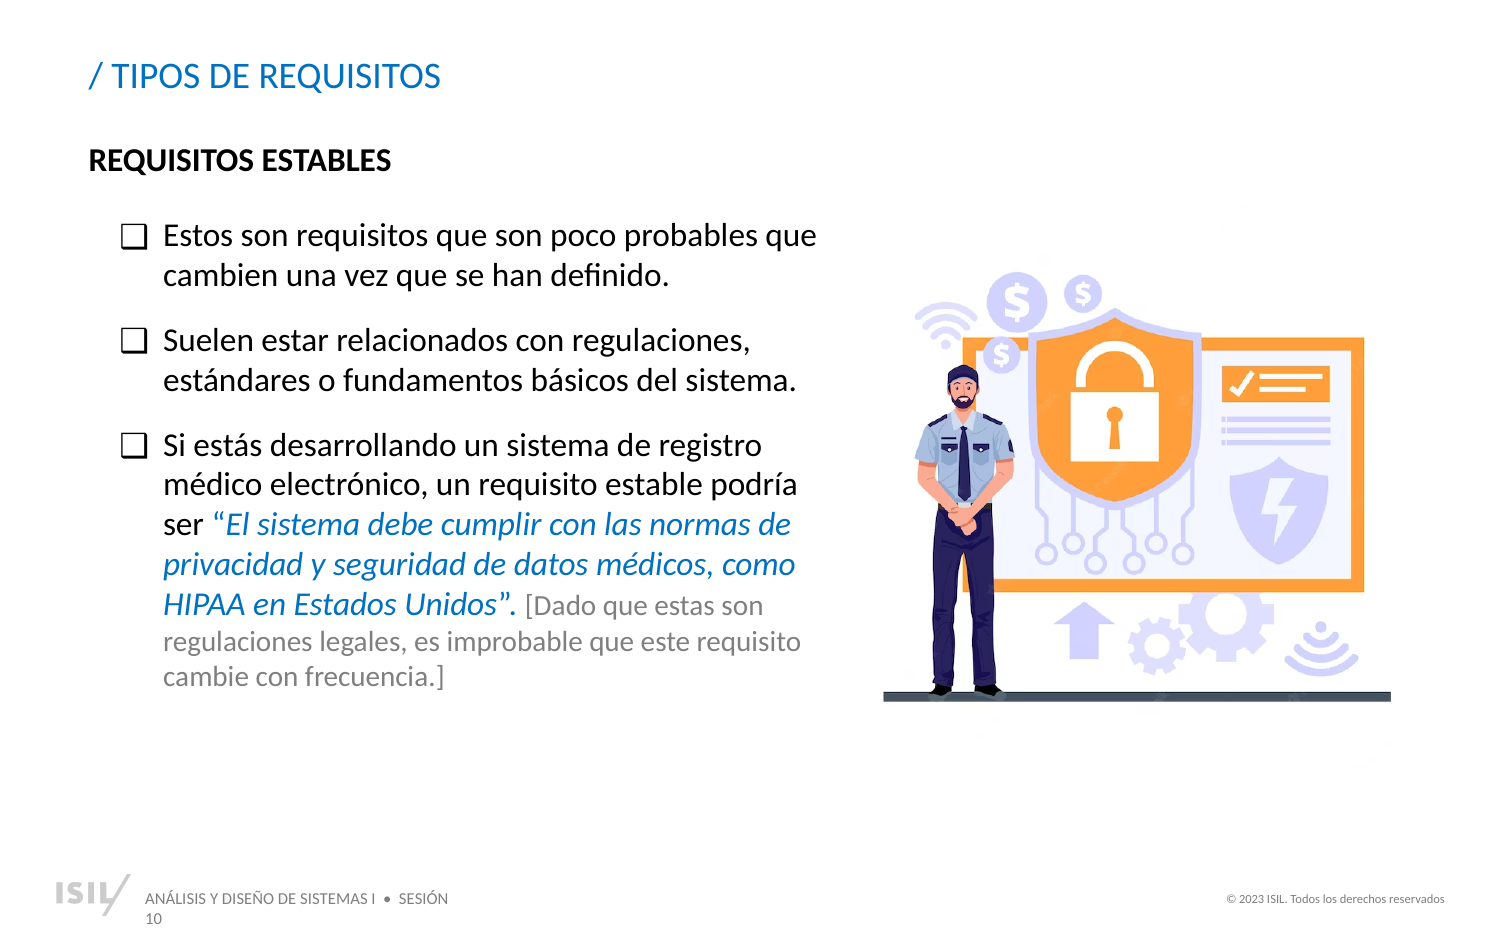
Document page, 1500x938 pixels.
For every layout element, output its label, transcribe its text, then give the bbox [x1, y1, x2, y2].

picture [877, 205, 1396, 769]
list / TIPOS DE REQUISITOS [76, 45, 1424, 104]
list Estos son requisitos que son poco probables que cambien una vez que se han definido. Suelen estar relacionados con regulaciones, estándares o fundamentos básicos del sistema. Si estás desarrollando un sistema de registro médico electrónico, un requisito estable podría ser “El sistema debe cumplir con las normas de privacidad y seguridad de datos médicos, como HIPAA en Estados Unidos”. [Dado que estas son regulaciones legales, es improbable que este requisito cambie con frecuencia.] [104, 205, 845, 878]
list REQUISITOS ESTABLES [76, 132, 750, 191]
